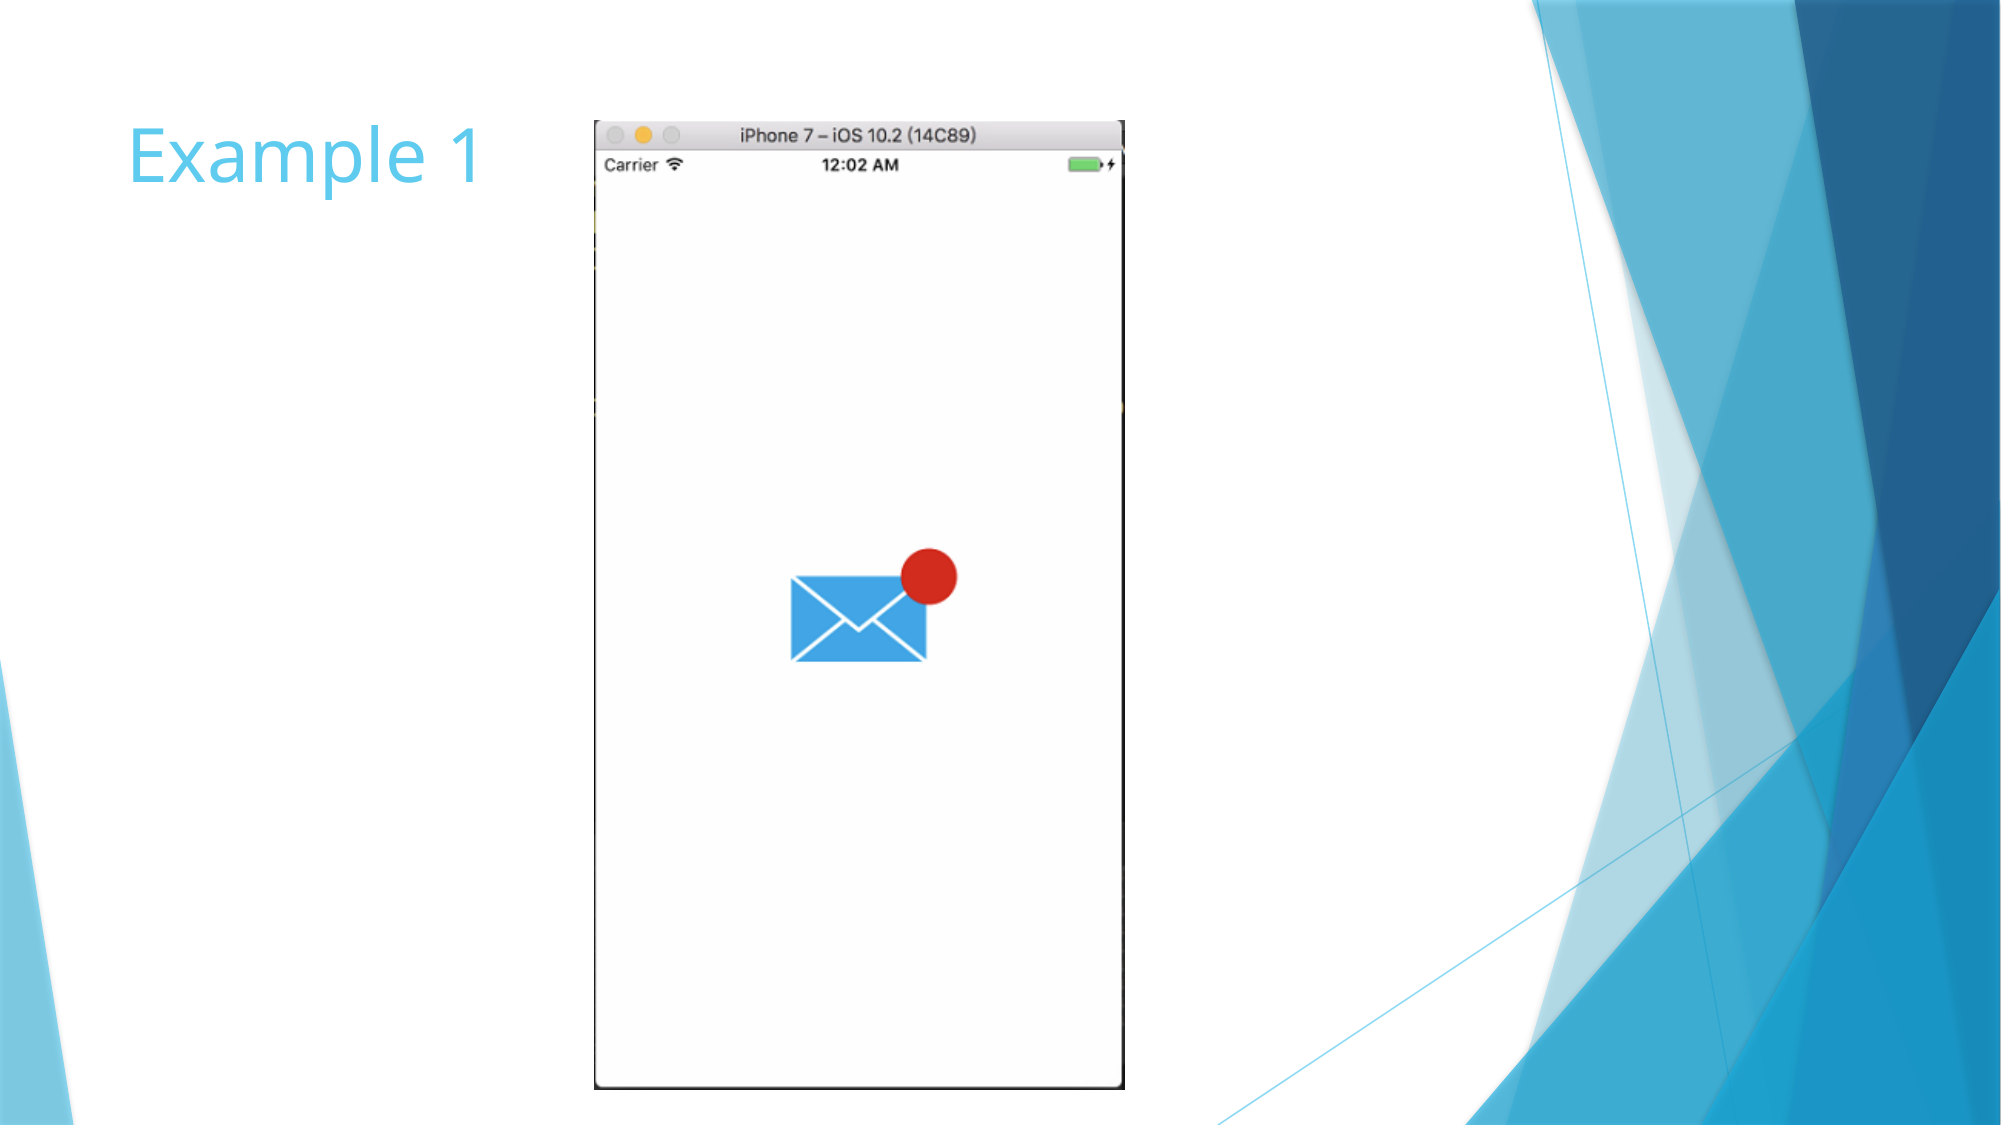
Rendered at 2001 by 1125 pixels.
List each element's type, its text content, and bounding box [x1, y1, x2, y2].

title Example 1 [111, 99, 1522, 317]
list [593, 120, 1126, 1091]
